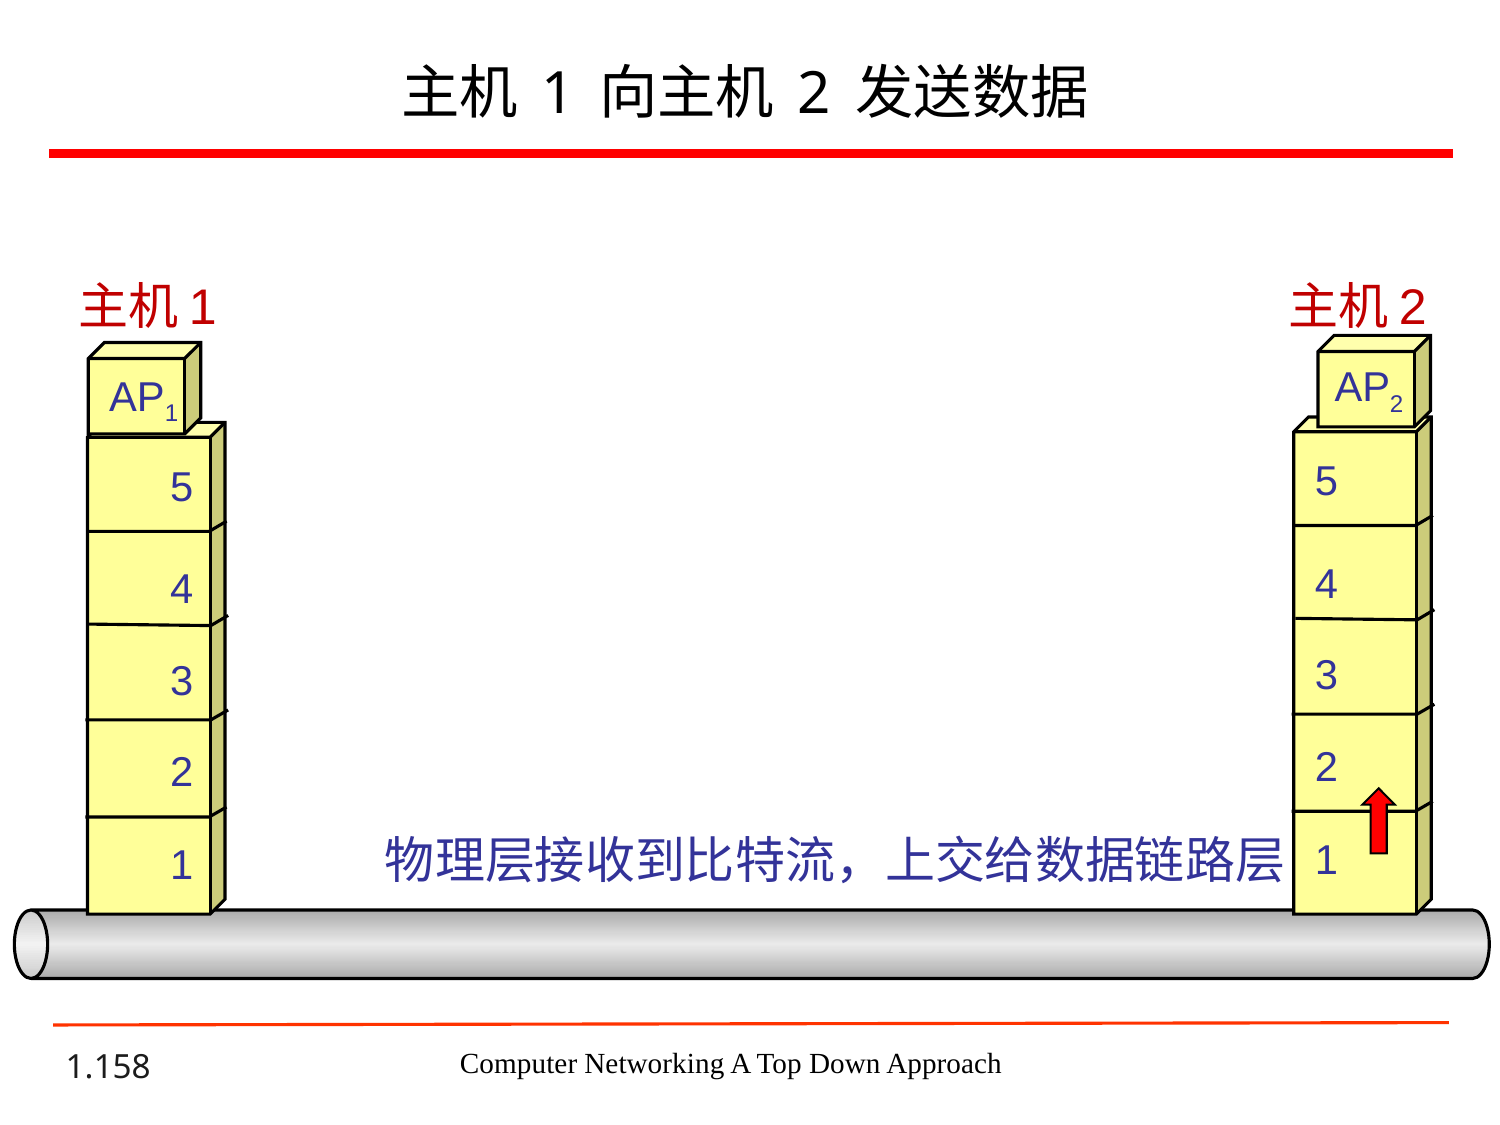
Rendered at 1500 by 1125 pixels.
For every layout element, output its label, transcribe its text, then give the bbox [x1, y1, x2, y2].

text_box [1362, 788, 1395, 854]
text_box 5 [1300, 446, 1354, 511]
text_box 2 [1300, 732, 1354, 798]
text_box 主机 2 [1274, 267, 1442, 342]
text_box [88, 342, 201, 434]
text_box [1291, 704, 1435, 715]
text_box [85, 807, 227, 817]
text_box [1291, 805, 1370, 812]
text_box [87, 531, 211, 719]
title 主机 1 向主机 2 发送数据 [51, 33, 1452, 148]
text_box [87, 720, 211, 816]
text_box 4 [1300, 549, 1354, 614]
text_box 物理层接收到比特流，上交给数据链路层 [370, 820, 1300, 896]
text_box [1293, 803, 1432, 915]
text_box 1 [1300, 825, 1354, 890]
text_box [89, 615, 229, 626]
text_box 5 [155, 451, 209, 517]
text_box [87, 809, 225, 915]
text_box 主机 1 [64, 267, 232, 342]
text_box 2 [155, 737, 209, 803]
text_box [87, 521, 227, 532]
text_box AP1 [94, 362, 194, 434]
text_box [14, 909, 1490, 979]
text_box [85, 709, 229, 720]
text_box 1 [155, 830, 209, 896]
text_box [87, 422, 225, 531]
text_box AP2 [1319, 352, 1419, 425]
text_box [1387, 801, 1433, 812]
text_box 3 [1300, 640, 1354, 706]
text_box [1293, 526, 1417, 713]
text_box 3 [155, 646, 209, 711]
text_box 4 [155, 554, 209, 619]
text_box [1293, 715, 1417, 811]
text_box [1295, 609, 1435, 620]
text_box [1293, 515, 1433, 526]
text_box [1293, 416, 1432, 525]
text_box [14, 910, 48, 978]
